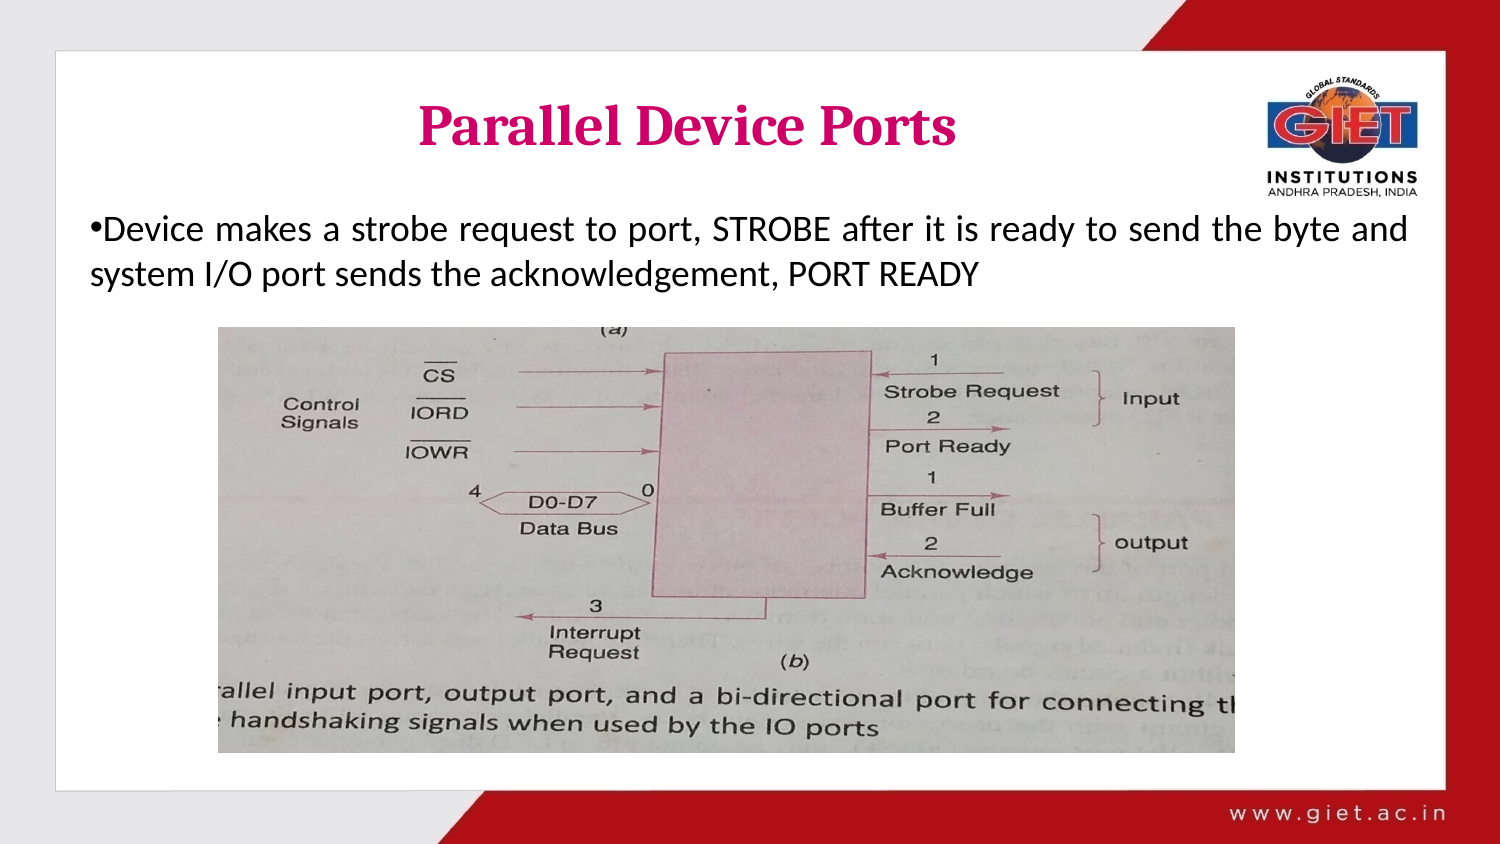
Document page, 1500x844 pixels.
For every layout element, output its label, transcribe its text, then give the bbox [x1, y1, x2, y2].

list Device makes a strobe request to port, STROBE after it is ready to send the byte and system I/O port sends the acknowledgement, PORT READY [74, 196, 1426, 754]
title Parallel Device Ports [74, 70, 1302, 175]
picture [0, 0, 1500, 844]
